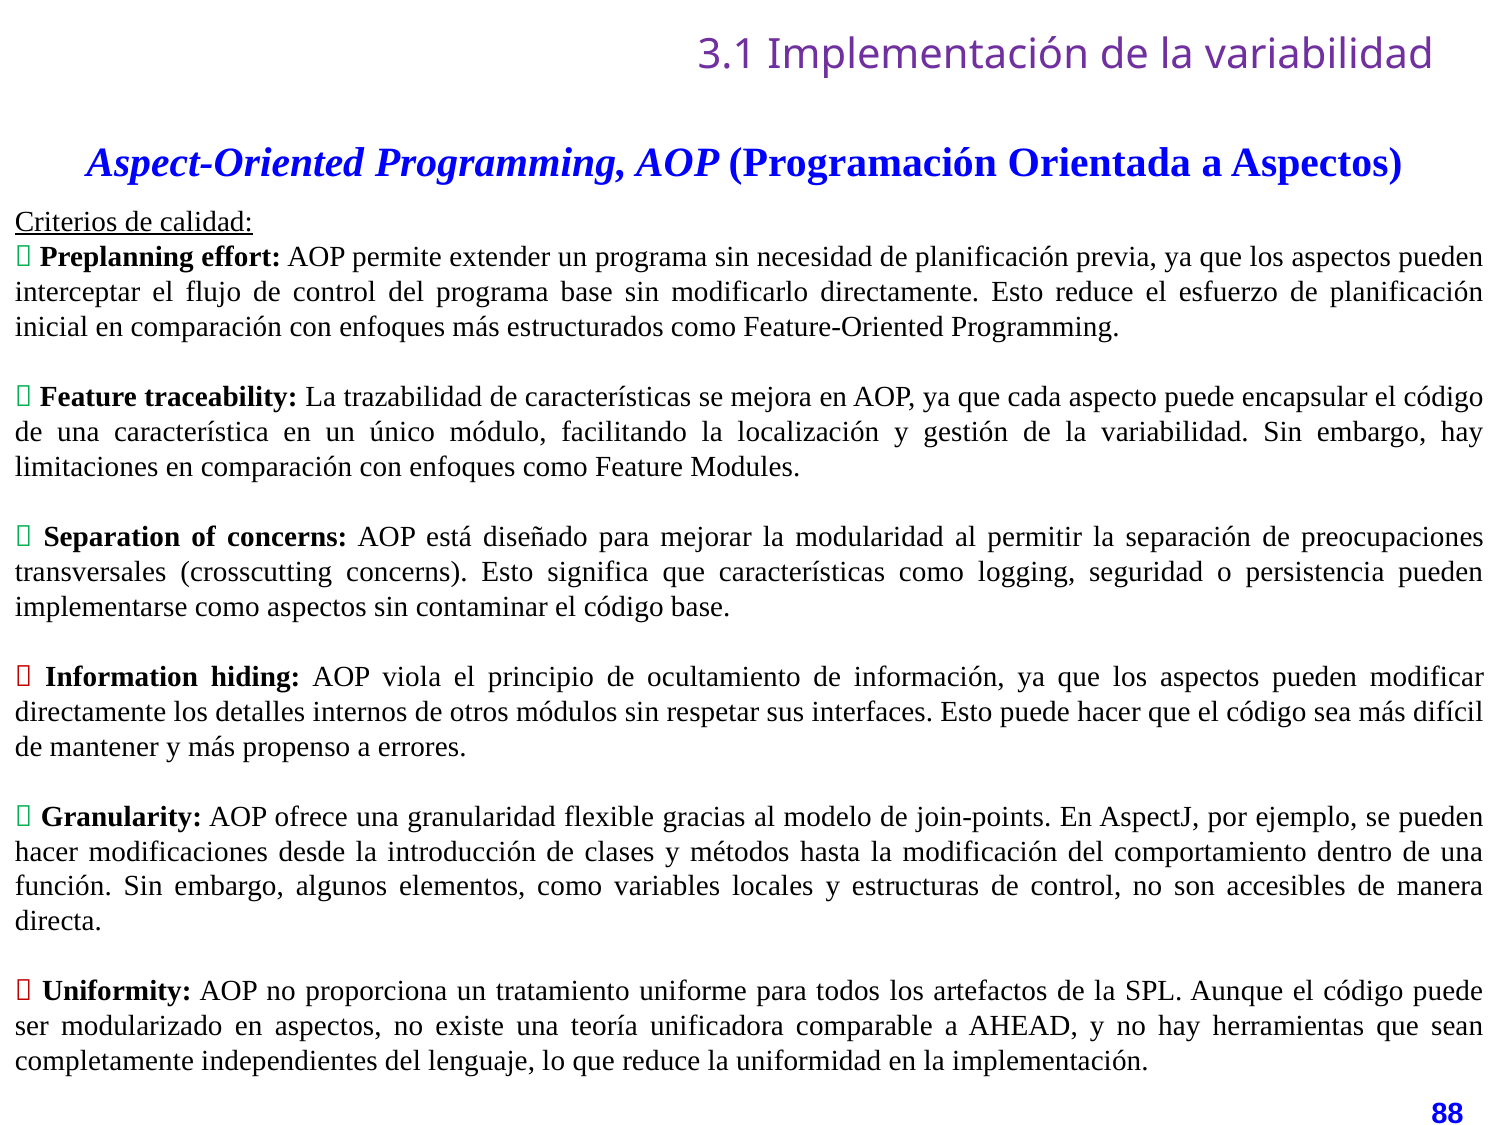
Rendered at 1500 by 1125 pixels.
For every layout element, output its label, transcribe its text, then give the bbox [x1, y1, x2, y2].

text_box Aspect-Oriented Programming, AOP (Programación Orientada a Aspectos) [0, 127, 1500, 192]
title 3.1 Implementación de la variabilidad [631, 19, 1500, 126]
text_box Criterios de calidad: ✅ Preplanning effort: AOP permite extender un programa sin necesidad de planificación previa, ya que los aspectos pueden interceptar el flujo de control del programa base sin modificarlo directamente. Esto reduce el esfuerzo de planificación inicial en comparación con enfoques más estructurados como Feature-Oriented Programming. ✅ Feature traceability: La trazabilidad de características se mejora en AOP, ya que cada aspecto puede encapsular el código de una característica en un único módulo, facilitando la localización y gestión de la variabilidad. Sin embargo, hay limitaciones en comparación con enfoques como Feature Modules. ✅ Separation of concerns: AOP está diseñado para mejorar la modularidad al permitir la separación de preocupaciones transversales (crosscutting concerns). Esto significa que características como logging, seguridad o persistencia pueden implementarse como aspectos sin contaminar el código base. ❌ Information hiding: AOP viola el principio de ocultamiento de información, ya que los aspectos pueden modificar directamente los detalles internos de otros módulos sin respetar sus interfaces. Esto puede hacer que el código sea más difícil de mantener y más propenso a errores. ✅ Granularity: AOP ofrece una granularidad flexible gracias al modelo de join-points. En AspectJ, por ejemplo, se pueden hacer modificaciones desde la introducción de clases y métodos hasta la modificación del comportamiento dentro de una función. Sin embargo, algunos elementos, como variables locales y estructuras de control, no son accesibles de manera directa. ❌ Uniformity: AOP no proporciona un tratamiento uniforme para todos los artefactos de la SPL. Aunque el código puede ser modularizado en aspectos, no existe una teoría unificadora comparable a AHEAD, y no hay herramientas que sean completamente independientes del lenguaje, lo que reduce la uniformidad en la implementación. [0, 195, 1500, 1084]
